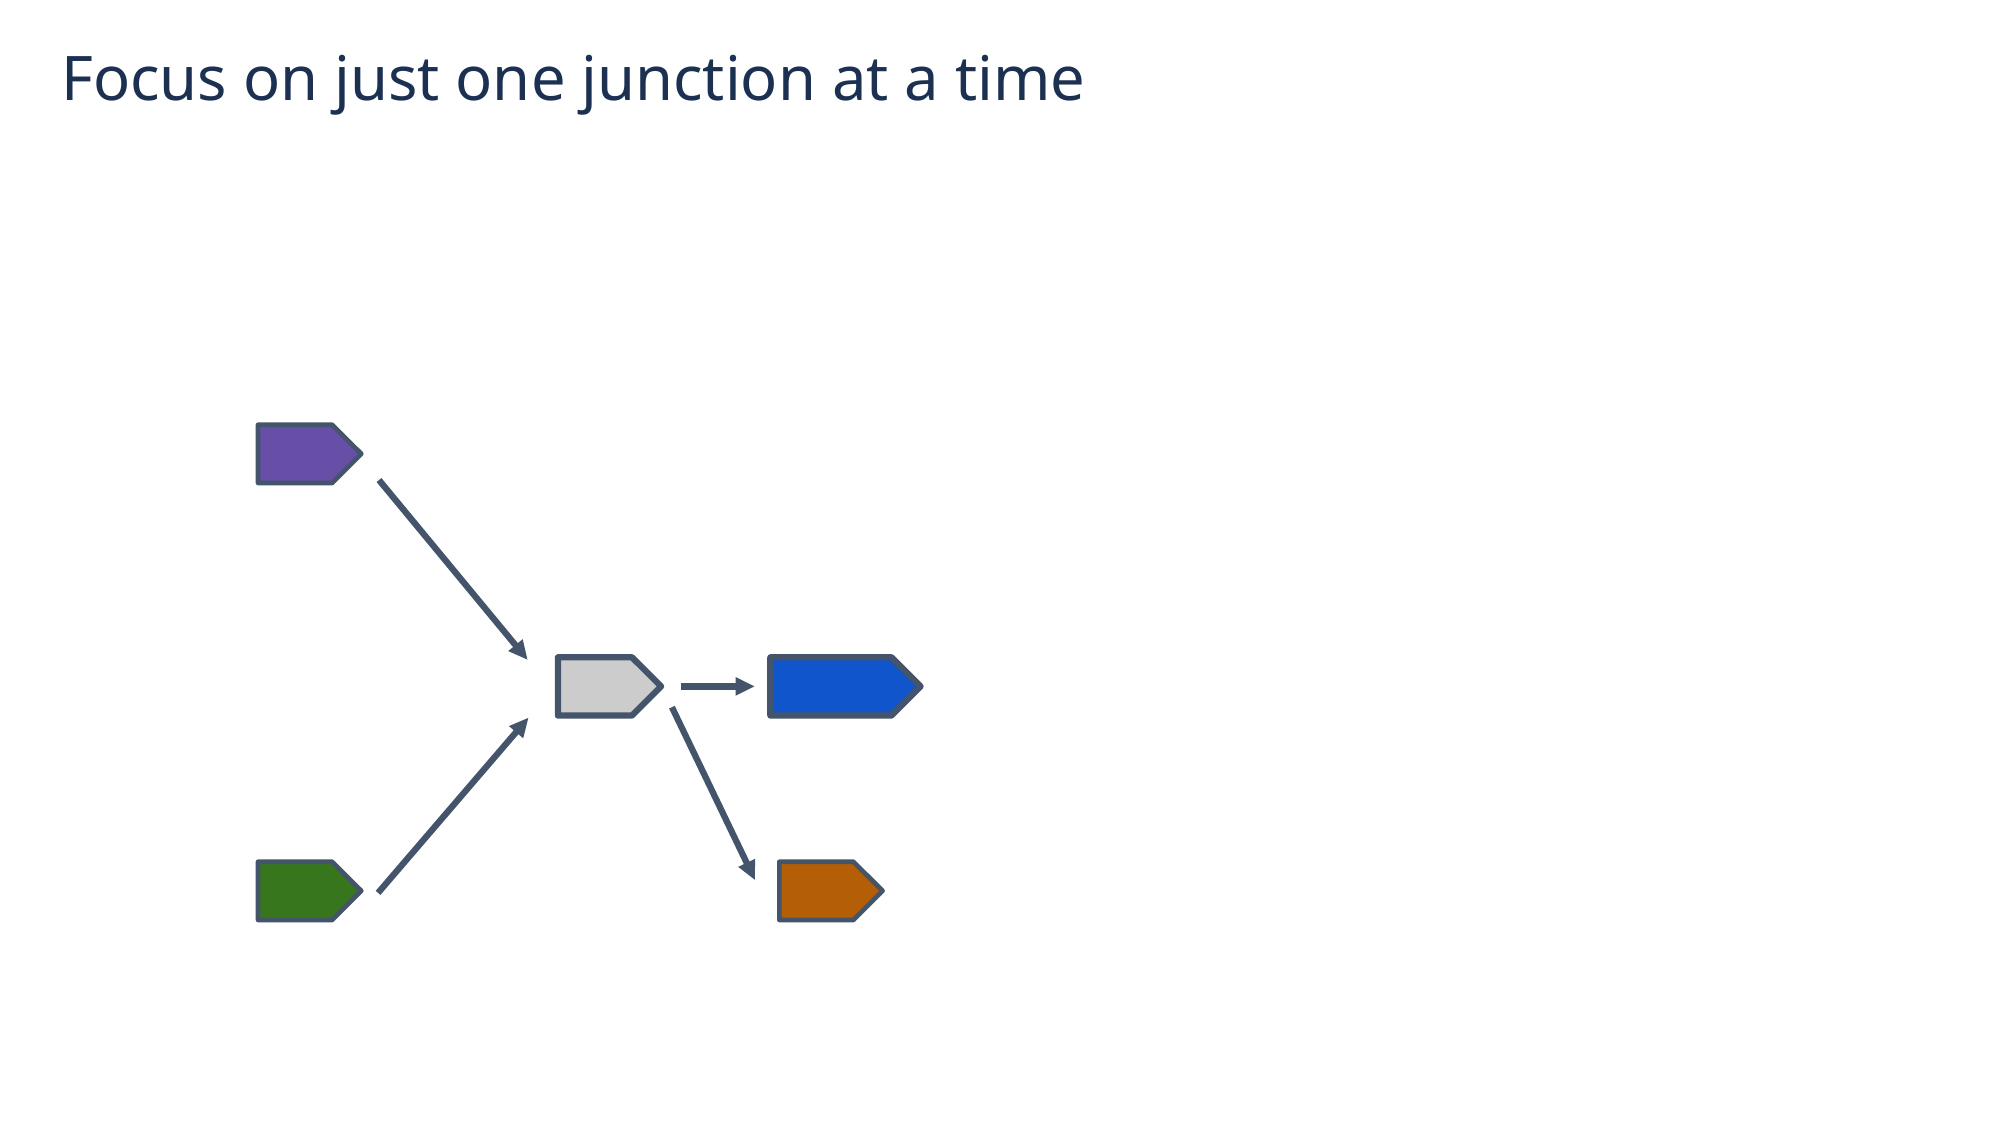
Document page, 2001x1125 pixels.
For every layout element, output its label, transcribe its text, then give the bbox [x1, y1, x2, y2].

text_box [377, 717, 529, 894]
text_box [258, 424, 362, 484]
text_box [378, 479, 528, 660]
text_box [779, 861, 883, 921]
text_box [770, 657, 921, 716]
text_box [557, 657, 662, 716]
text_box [671, 706, 755, 881]
title Focus on just one junction at a time [46, 39, 1312, 165]
text_box [258, 861, 362, 921]
